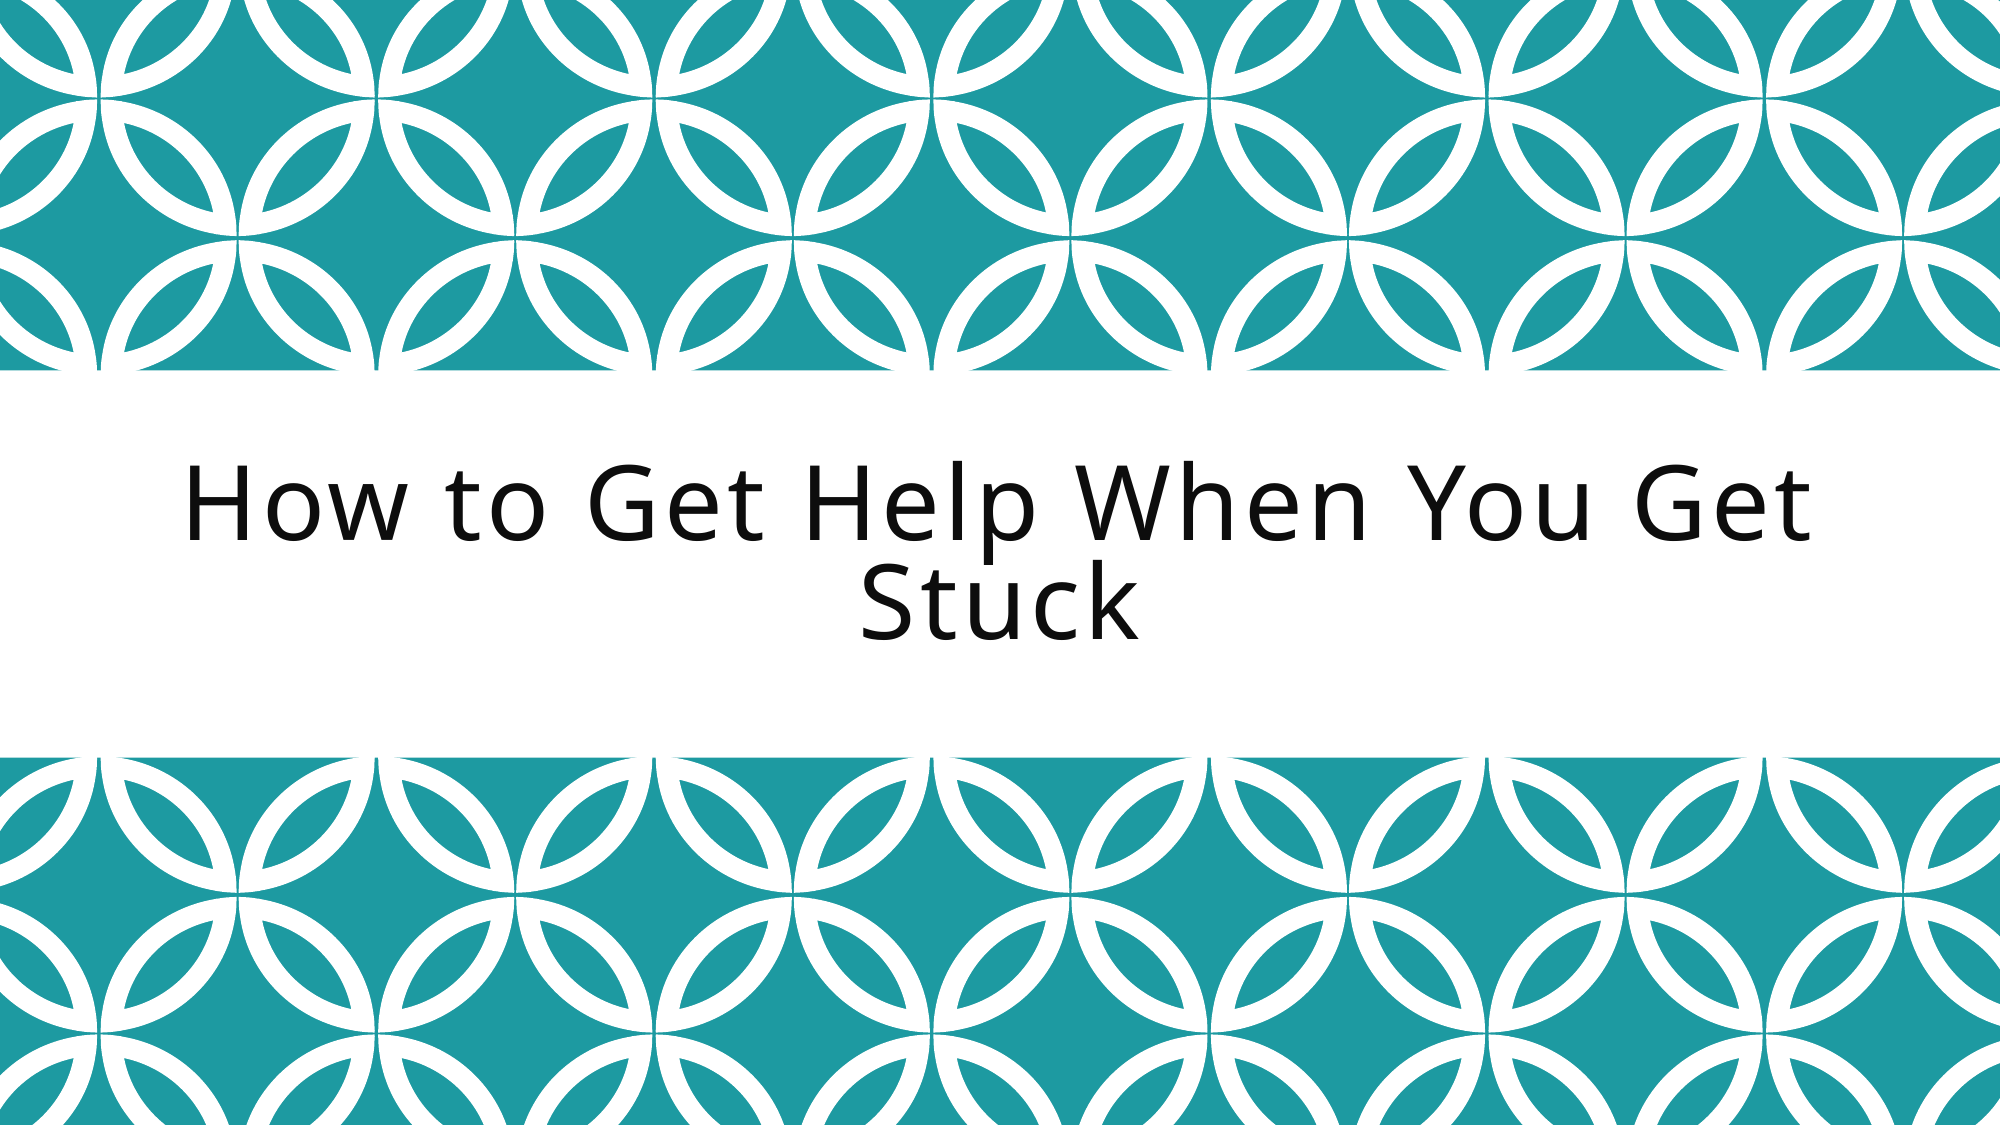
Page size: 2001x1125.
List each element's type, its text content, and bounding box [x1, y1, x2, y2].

title How to Get Help When You Get Stuck [82, 440, 1918, 681]
